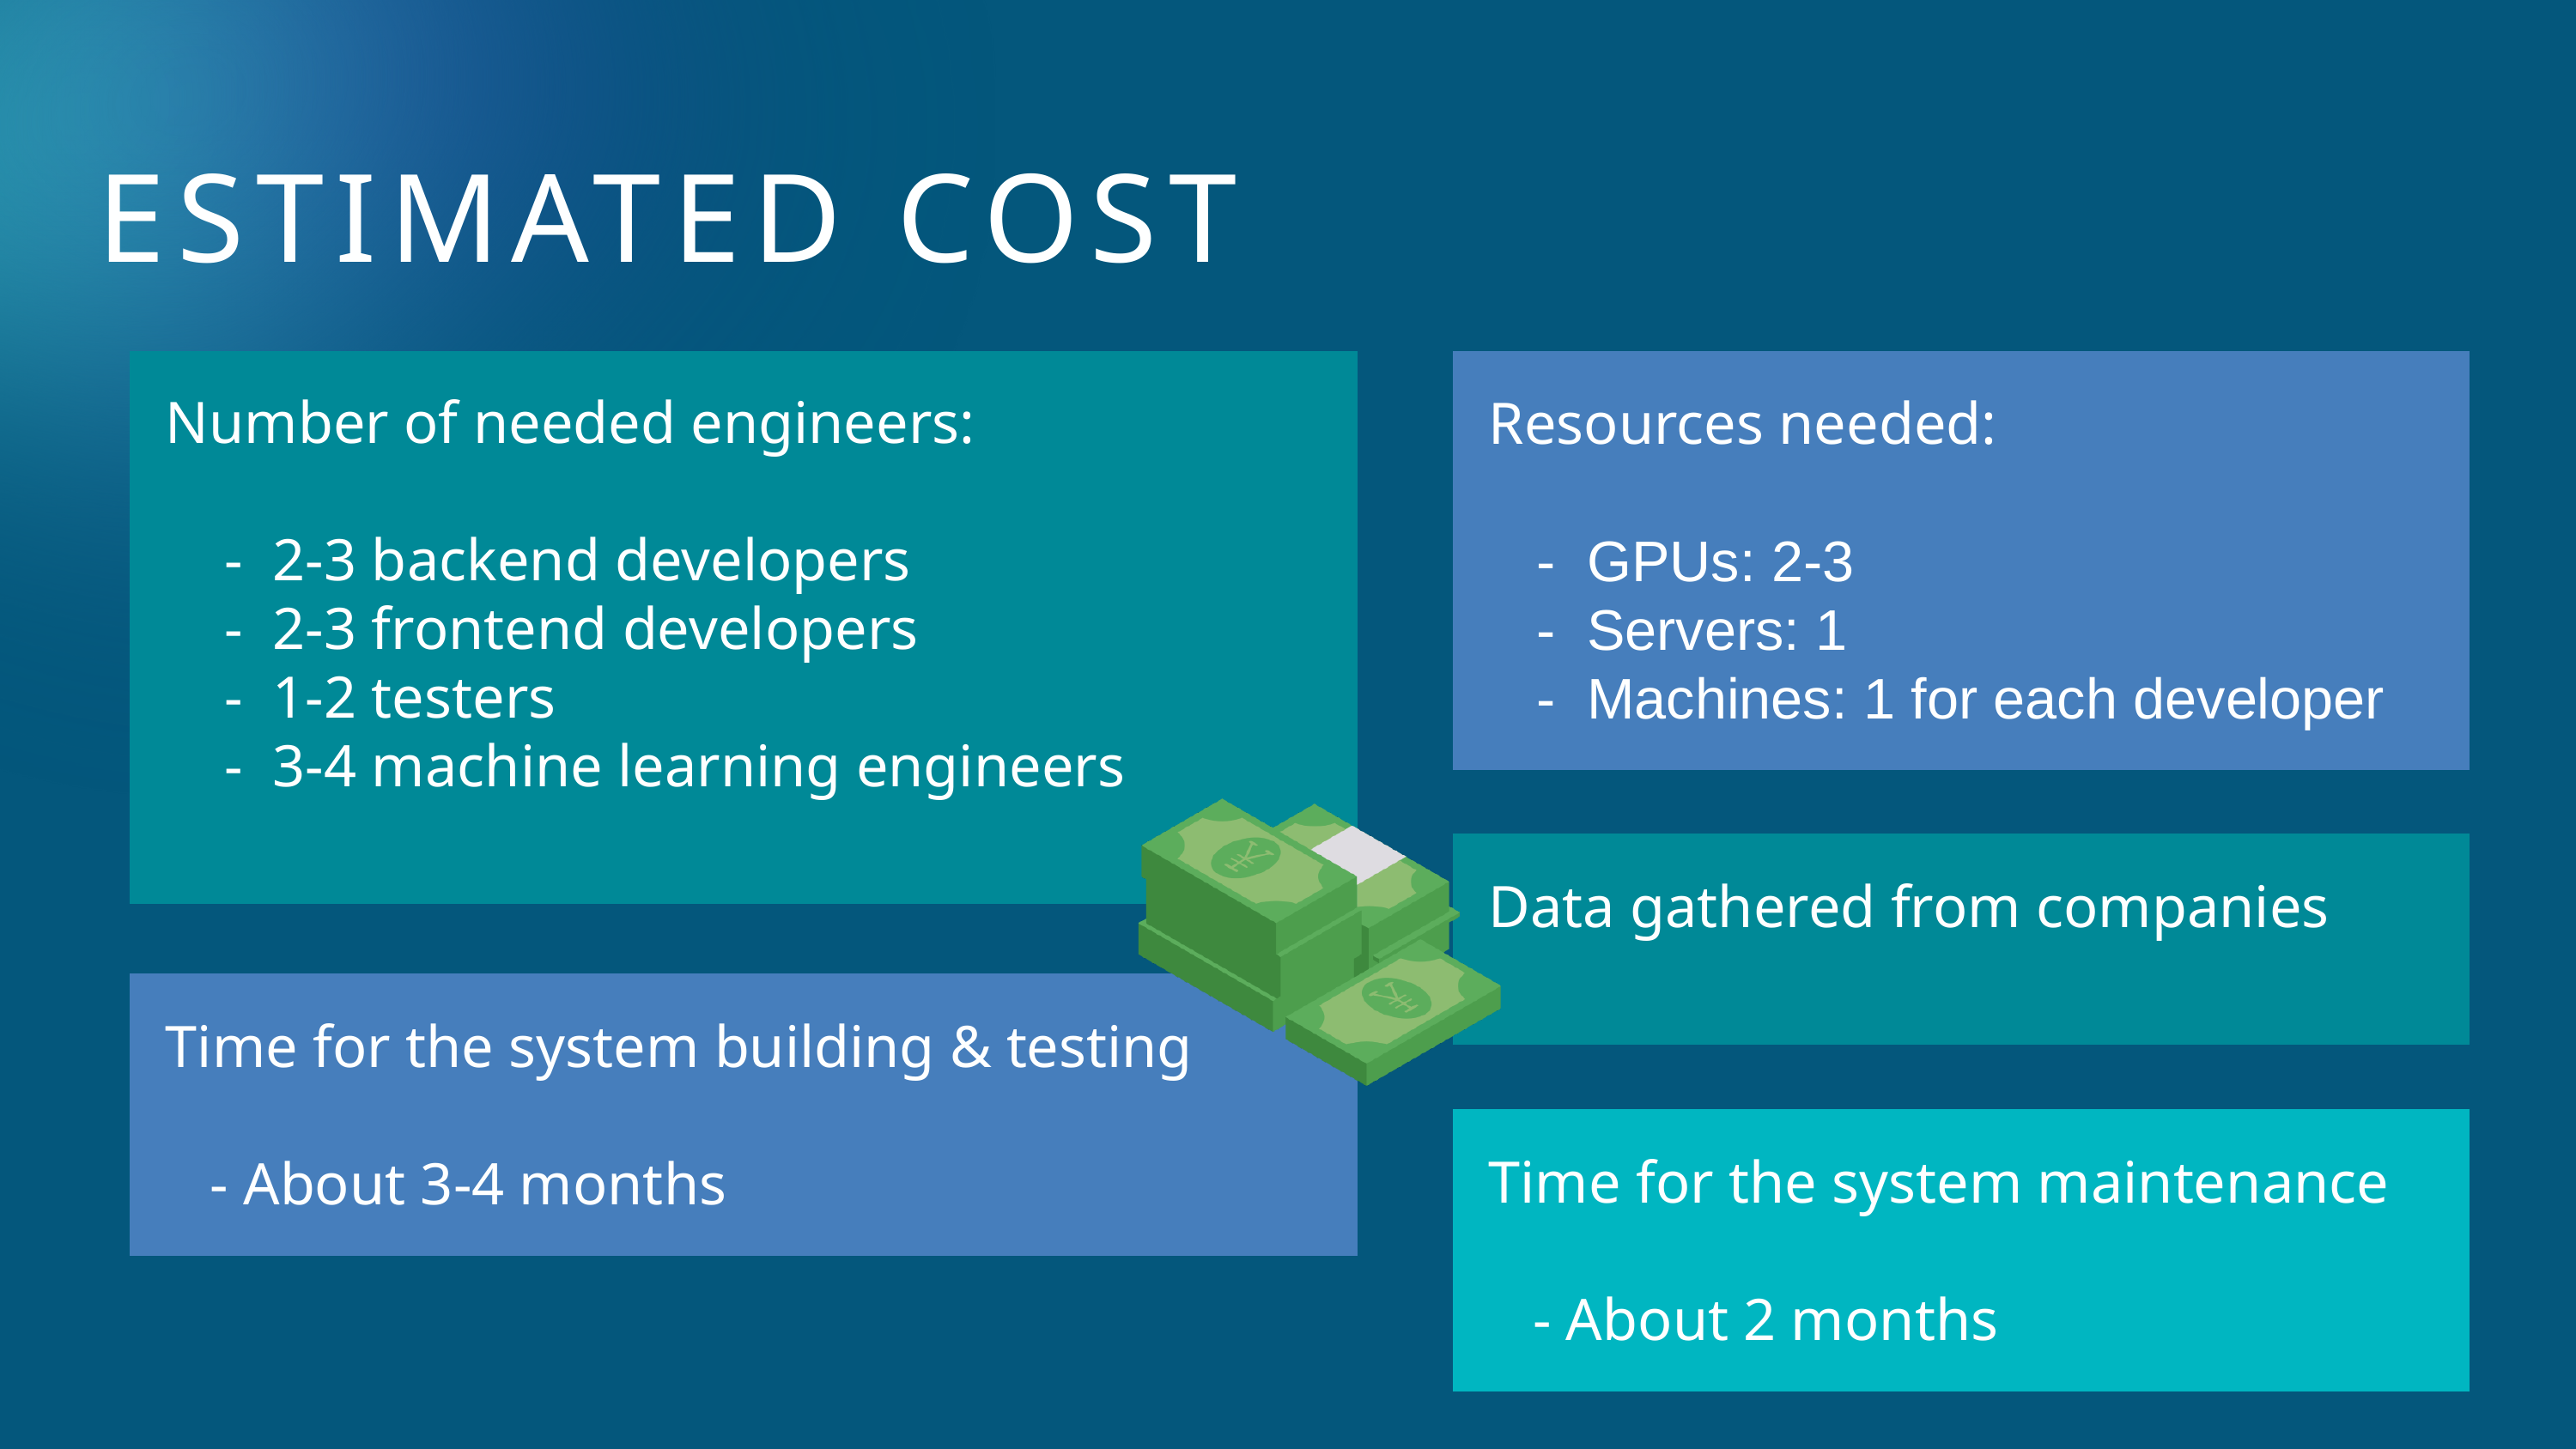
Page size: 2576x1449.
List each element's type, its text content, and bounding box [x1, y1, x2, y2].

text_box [1452, 1108, 2470, 1391]
text_box ESTIMATED COST [97, 118, 1453, 287]
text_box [129, 350, 1358, 904]
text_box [1452, 350, 2470, 771]
text_box [0, 0, 997, 799]
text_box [129, 973, 1358, 1257]
text_box [1138, 798, 1501, 1086]
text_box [1452, 834, 2470, 1046]
